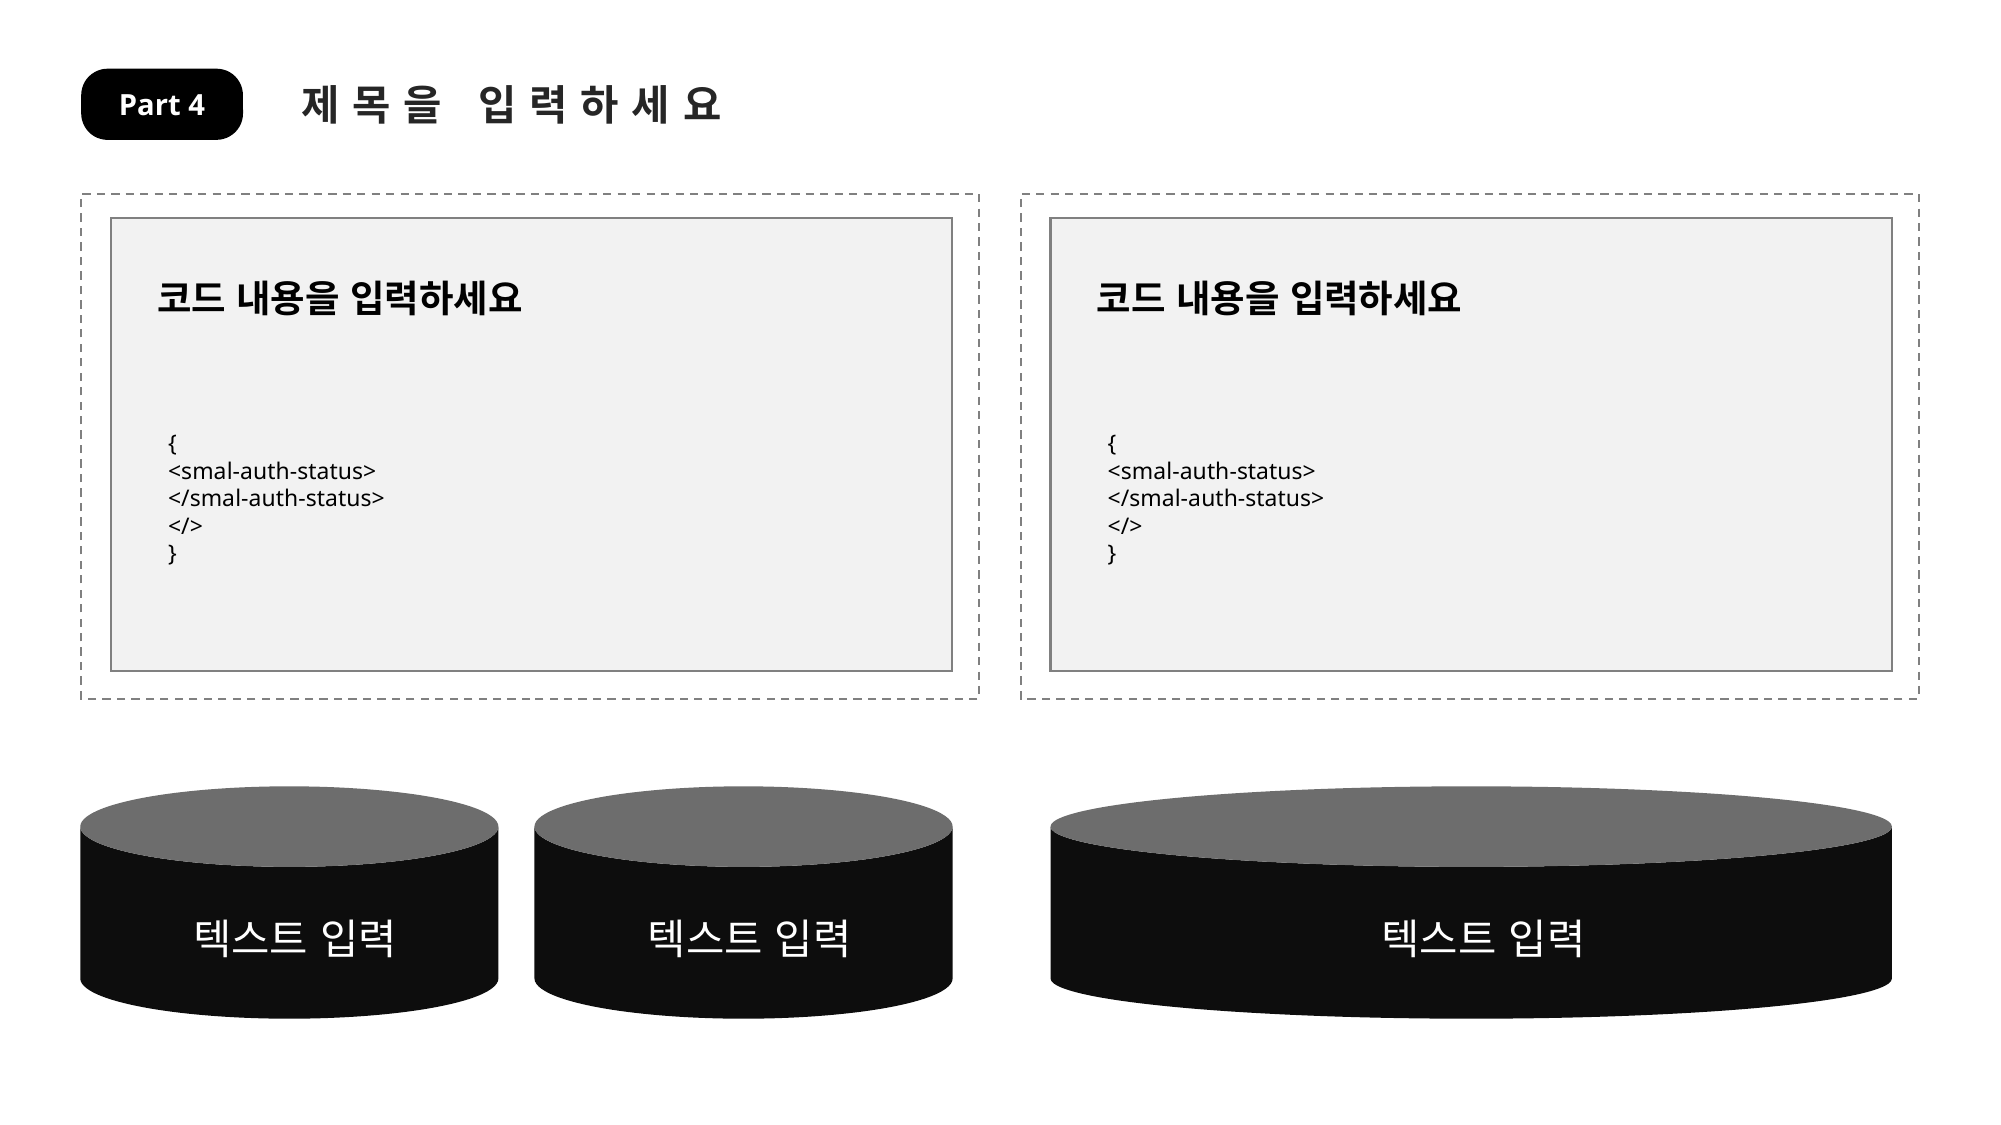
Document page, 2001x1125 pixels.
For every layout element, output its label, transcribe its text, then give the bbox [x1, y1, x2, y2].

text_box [80, 786, 499, 1019]
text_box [1050, 786, 1892, 1019]
text_box 제목을 입력하세요 [286, 71, 737, 137]
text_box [534, 786, 953, 1019]
text_box [80, 67, 245, 141]
text_box Part 4 [104, 79, 221, 129]
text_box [81, 193, 980, 699]
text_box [1020, 193, 1919, 699]
